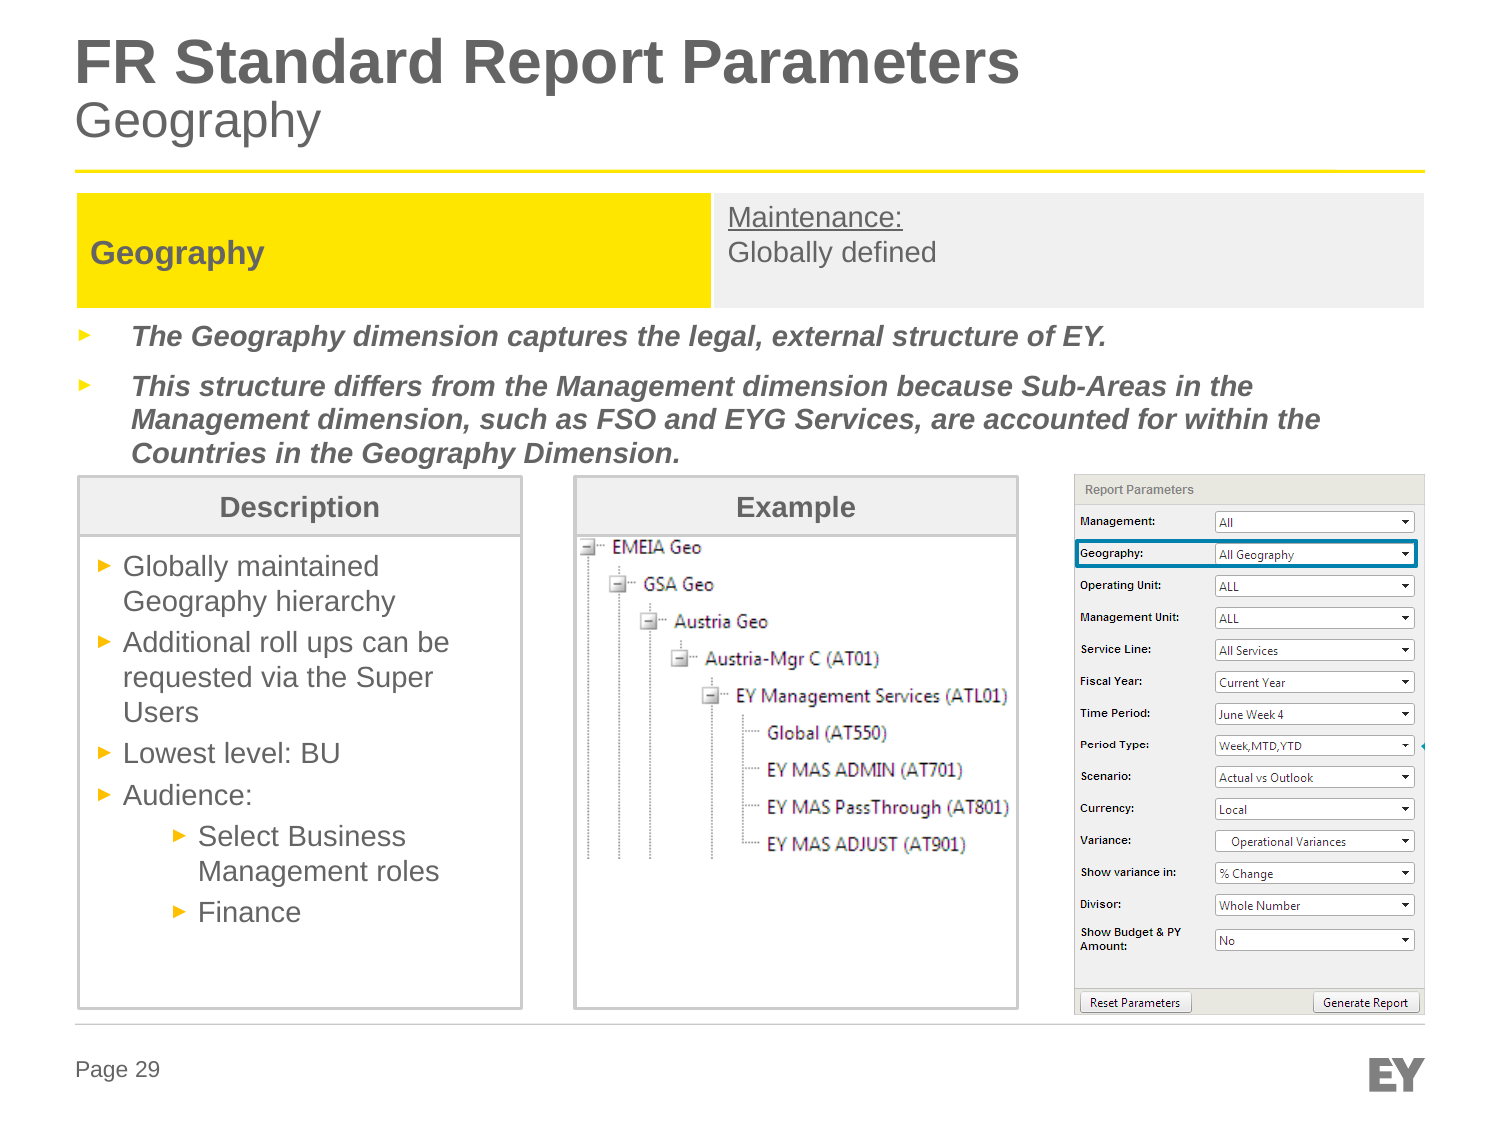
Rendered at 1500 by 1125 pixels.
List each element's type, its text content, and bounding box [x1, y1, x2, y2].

title FR Standard Report Parameters Geography [74, 33, 1425, 175]
text_box Globally maintained Geography hierarchy Additional roll ups can be requested via the Super Users Lowest level: BU Audience: Select Business Management roles Finance [77, 534, 523, 1010]
picture [1080, 544, 1413, 563]
picture [1074, 474, 1426, 1016]
picture [580, 537, 1013, 859]
text_box Maintenance: Globally defined [710, 190, 1428, 312]
list The Geography dimension captures the legal, external structure of EY. This structure differs from the Management dimension because Sub-Areas in the Management dimension, such as FSO and EYG Services, are accounted for within the Countries in the Geography Dimension. [74, 319, 1426, 457]
text_box [573, 534, 1019, 1010]
text_box Geography [73, 190, 710, 312]
text_box Example [573, 475, 1019, 534]
text_box Description [77, 475, 523, 534]
